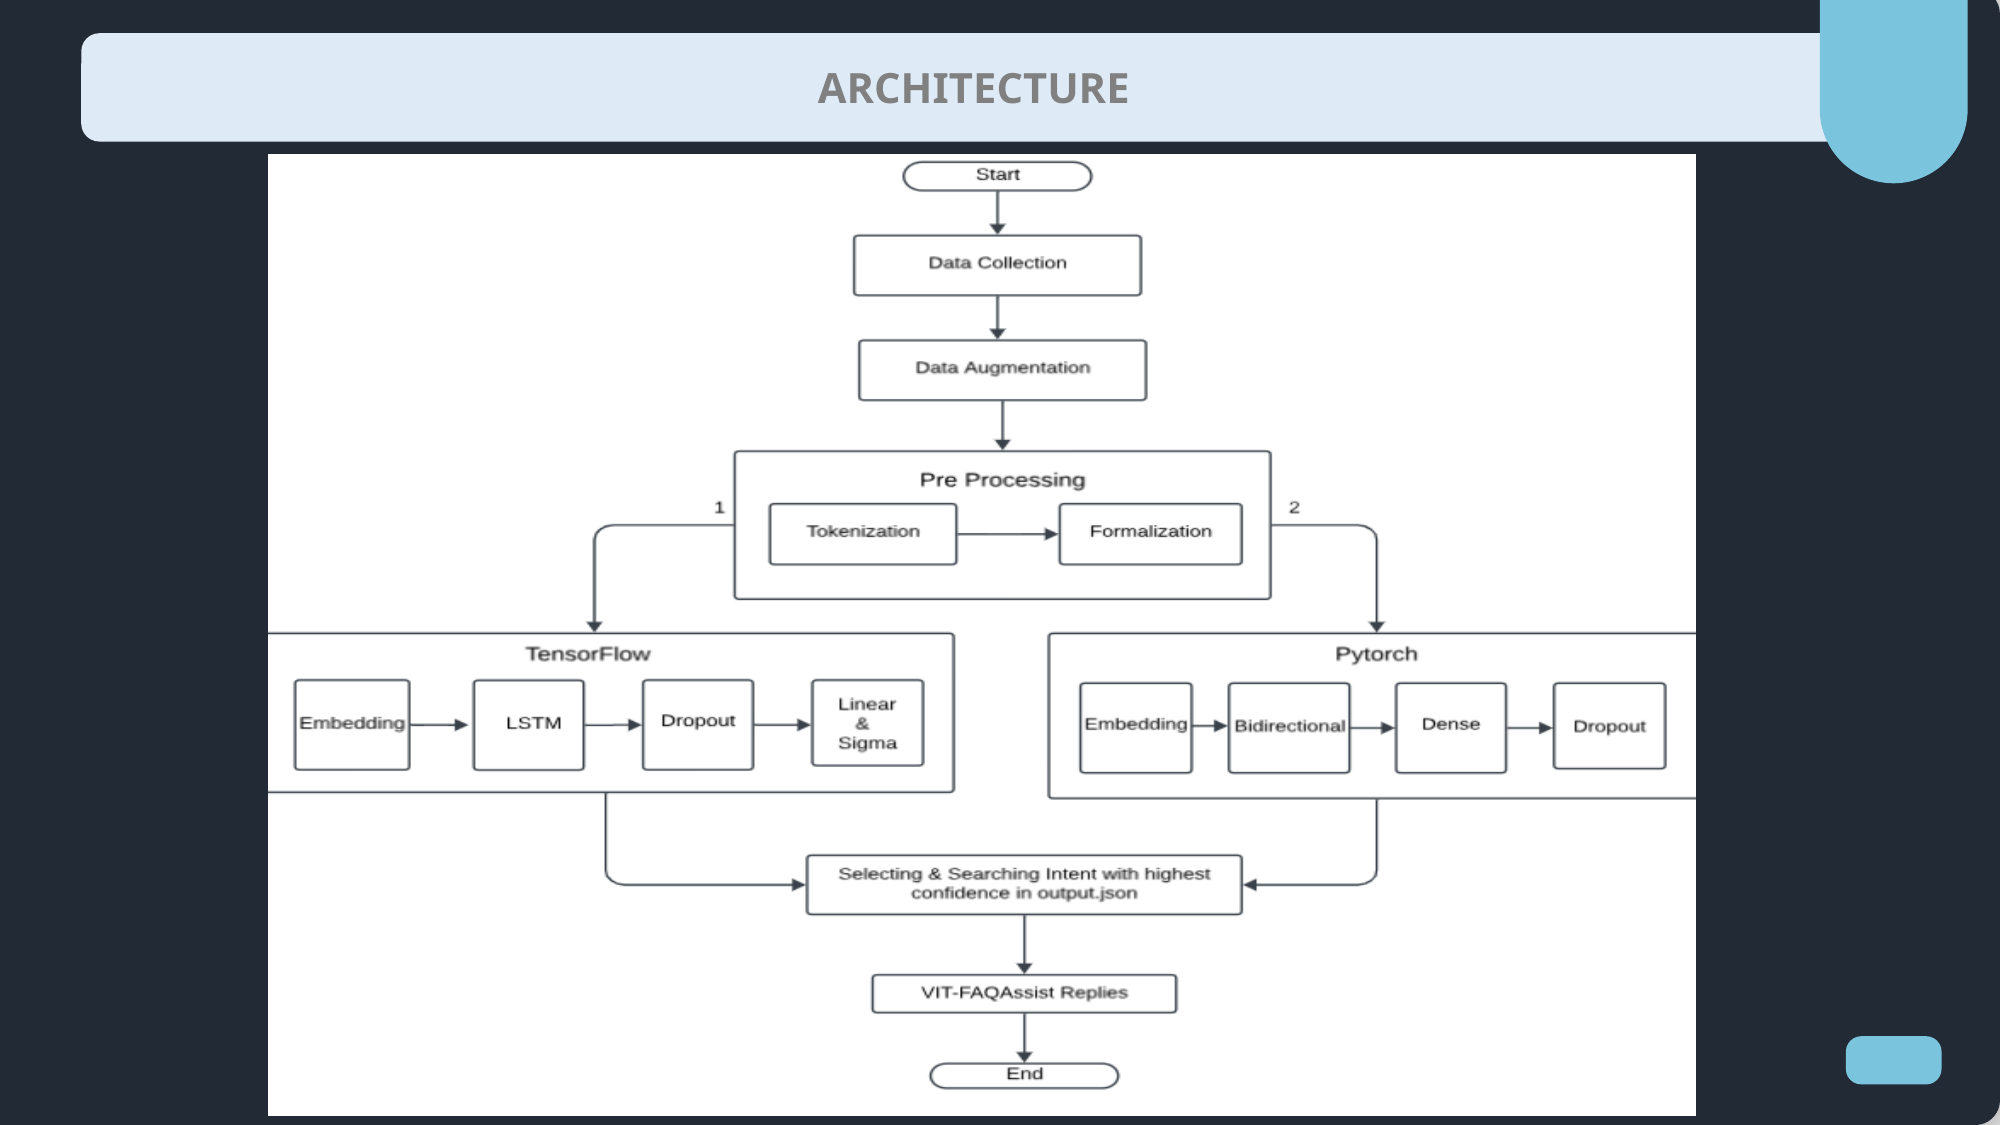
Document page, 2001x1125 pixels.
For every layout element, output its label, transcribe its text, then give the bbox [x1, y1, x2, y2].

text_box [0, 0, 2000, 1125]
text_box [1844, 1035, 1943, 1086]
text_box ARCHITECTURE [80, 32, 1826, 143]
picture [268, 154, 1696, 1116]
text_box [1818, 0, 1969, 185]
